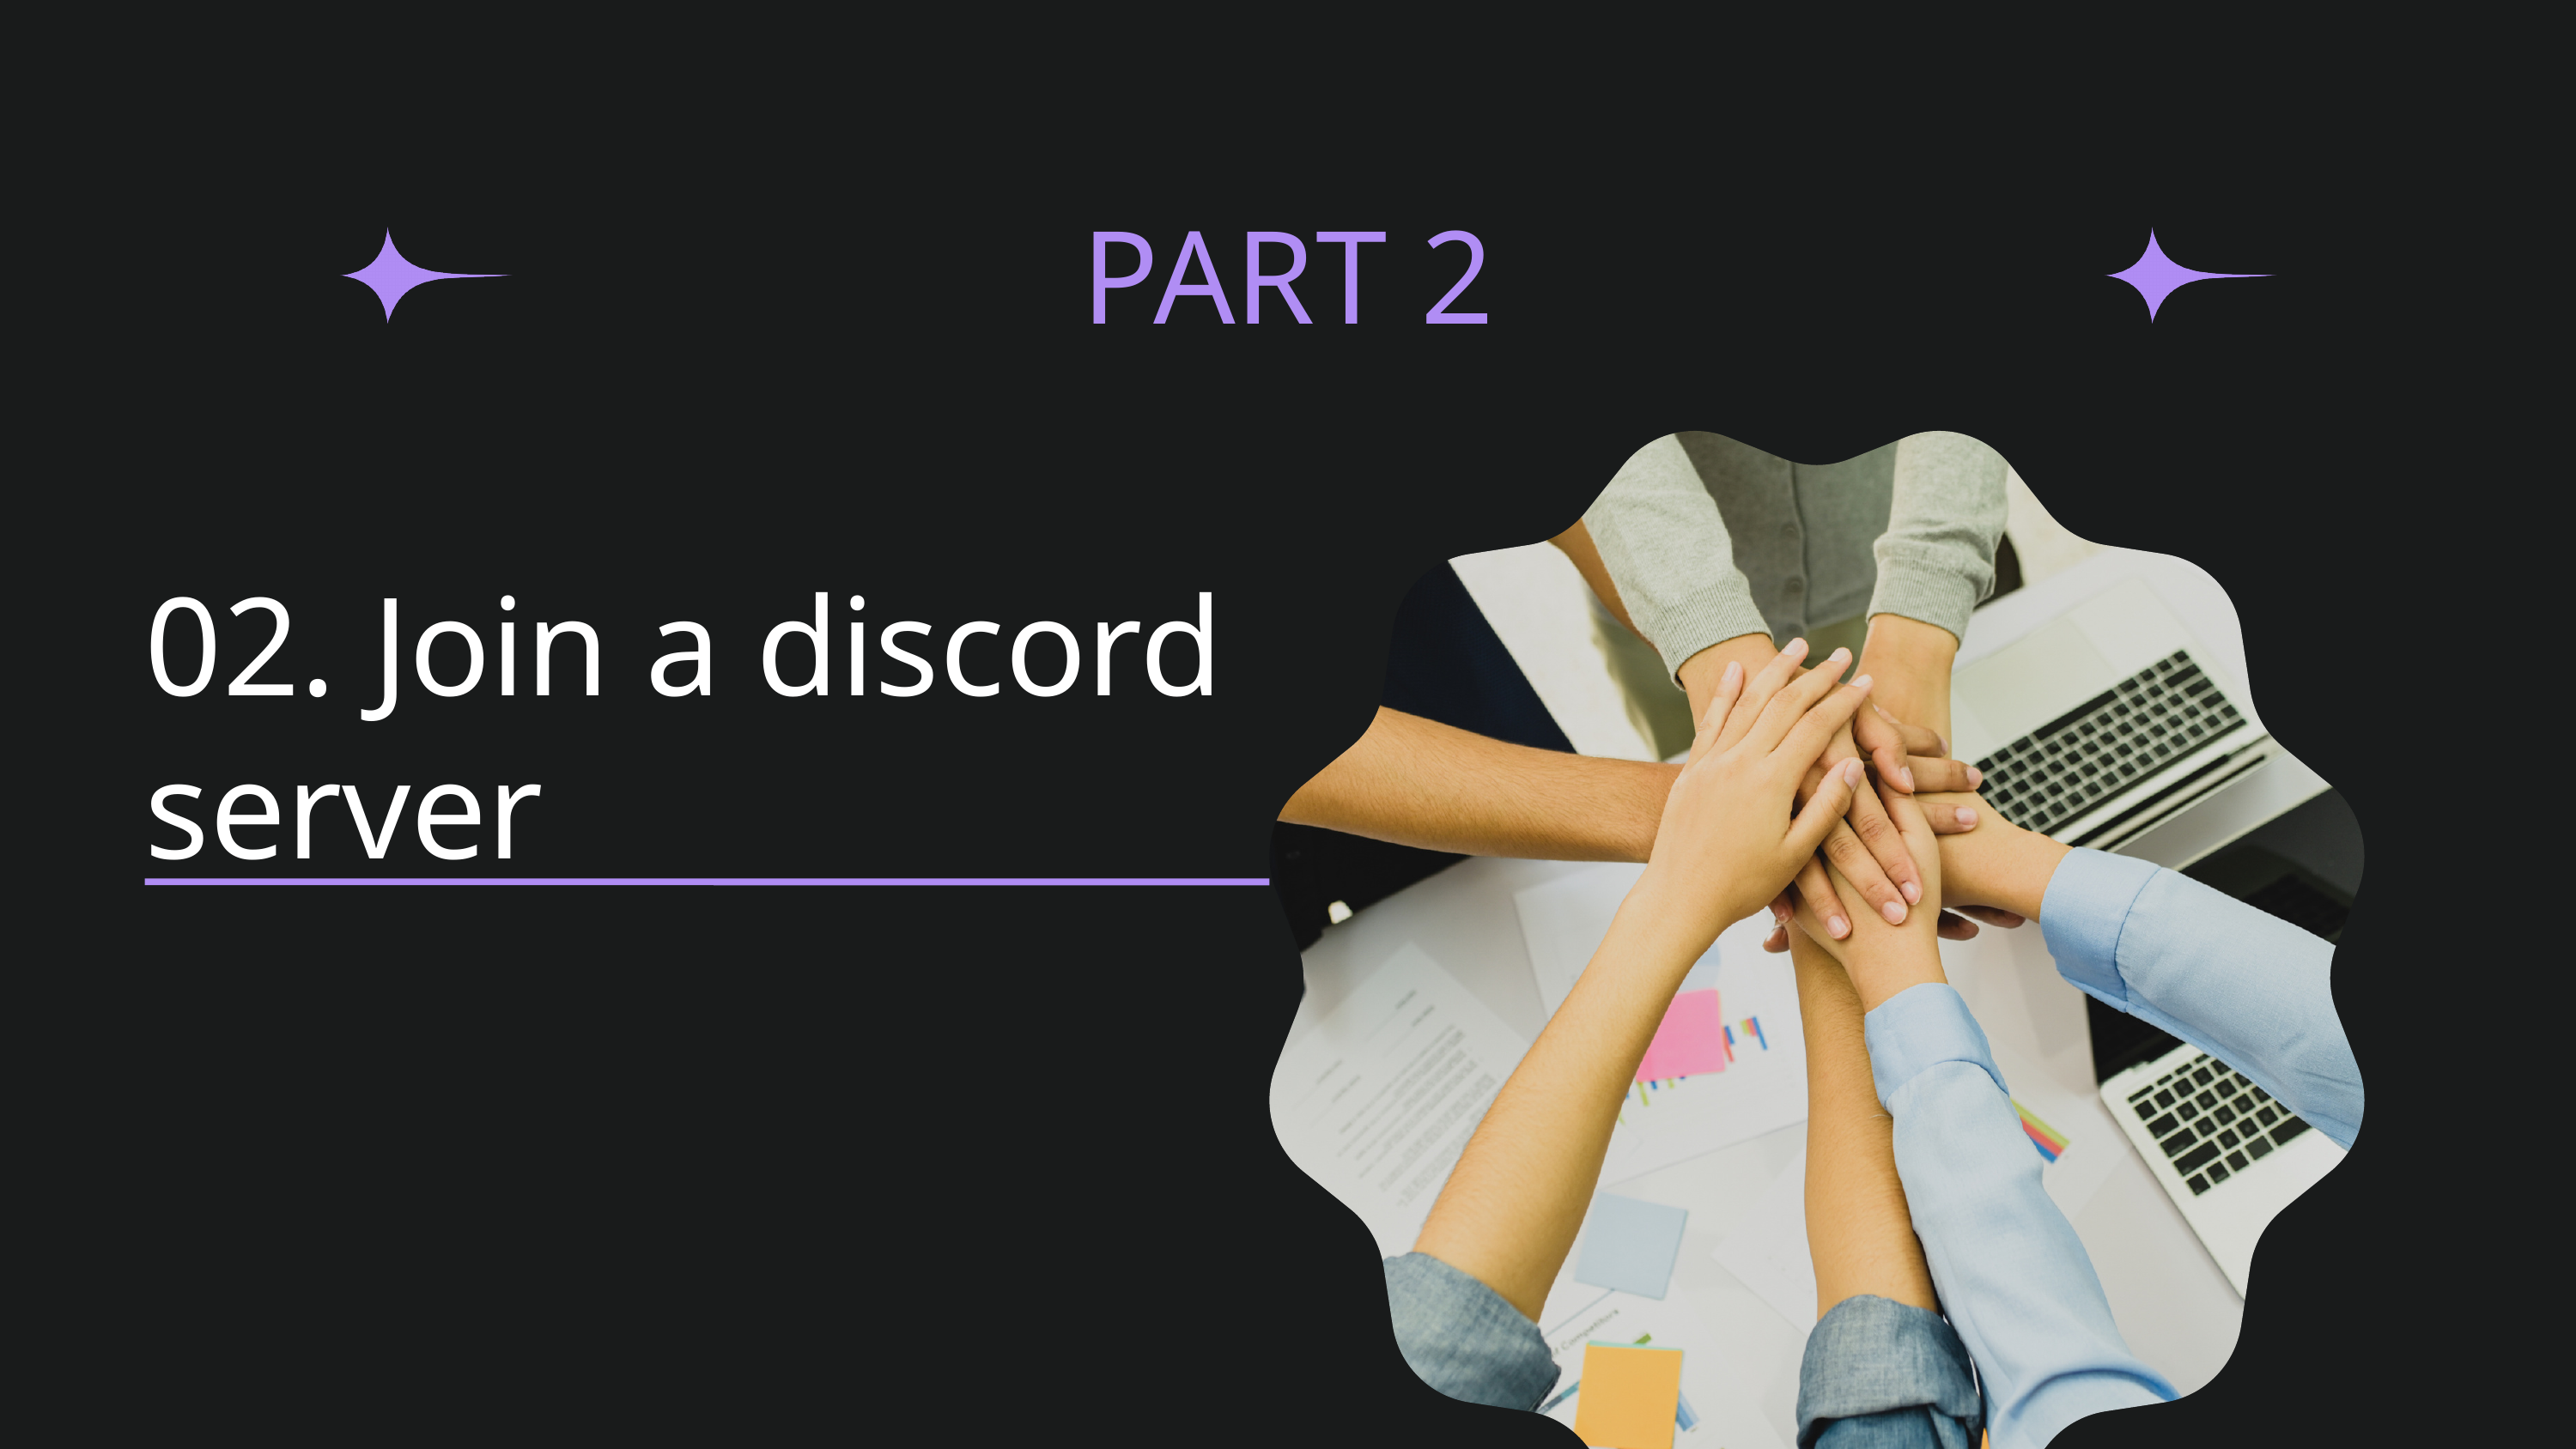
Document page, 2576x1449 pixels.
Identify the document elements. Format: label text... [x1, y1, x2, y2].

text_box 02. Join a discord server [144, 560, 1265, 887]
text_box [339, 227, 513, 324]
text_box PART 2 [513, 195, 2063, 350]
text_box [2104, 227, 2278, 324]
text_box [1269, 428, 2365, 1449]
